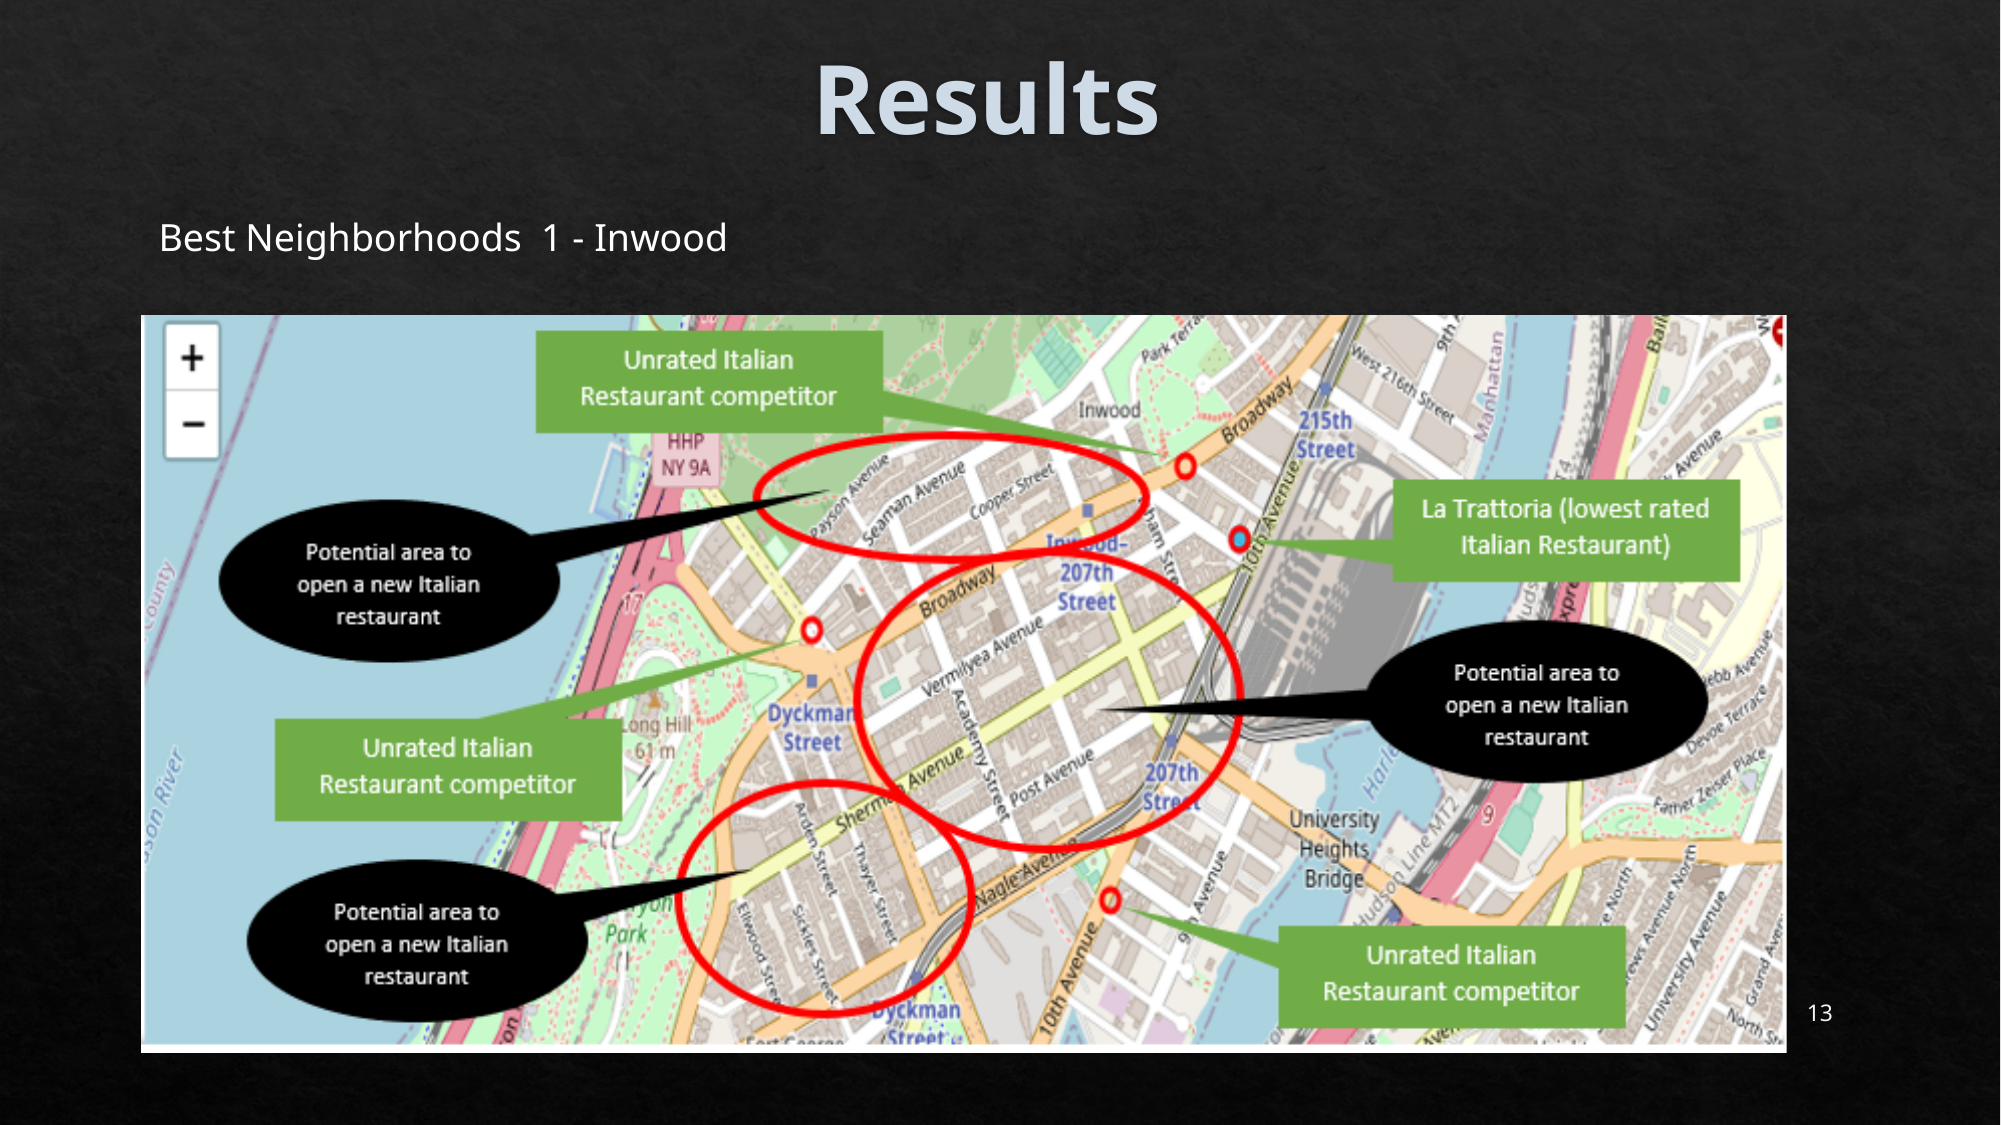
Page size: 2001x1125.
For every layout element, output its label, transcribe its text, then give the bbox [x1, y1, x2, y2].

title Results [149, 0, 1849, 207]
slide_number 13 [1795, 984, 1849, 1045]
text_box Best Neighborhoods 1 - Inwood [143, 206, 814, 312]
picture [140, 315, 1787, 1053]
